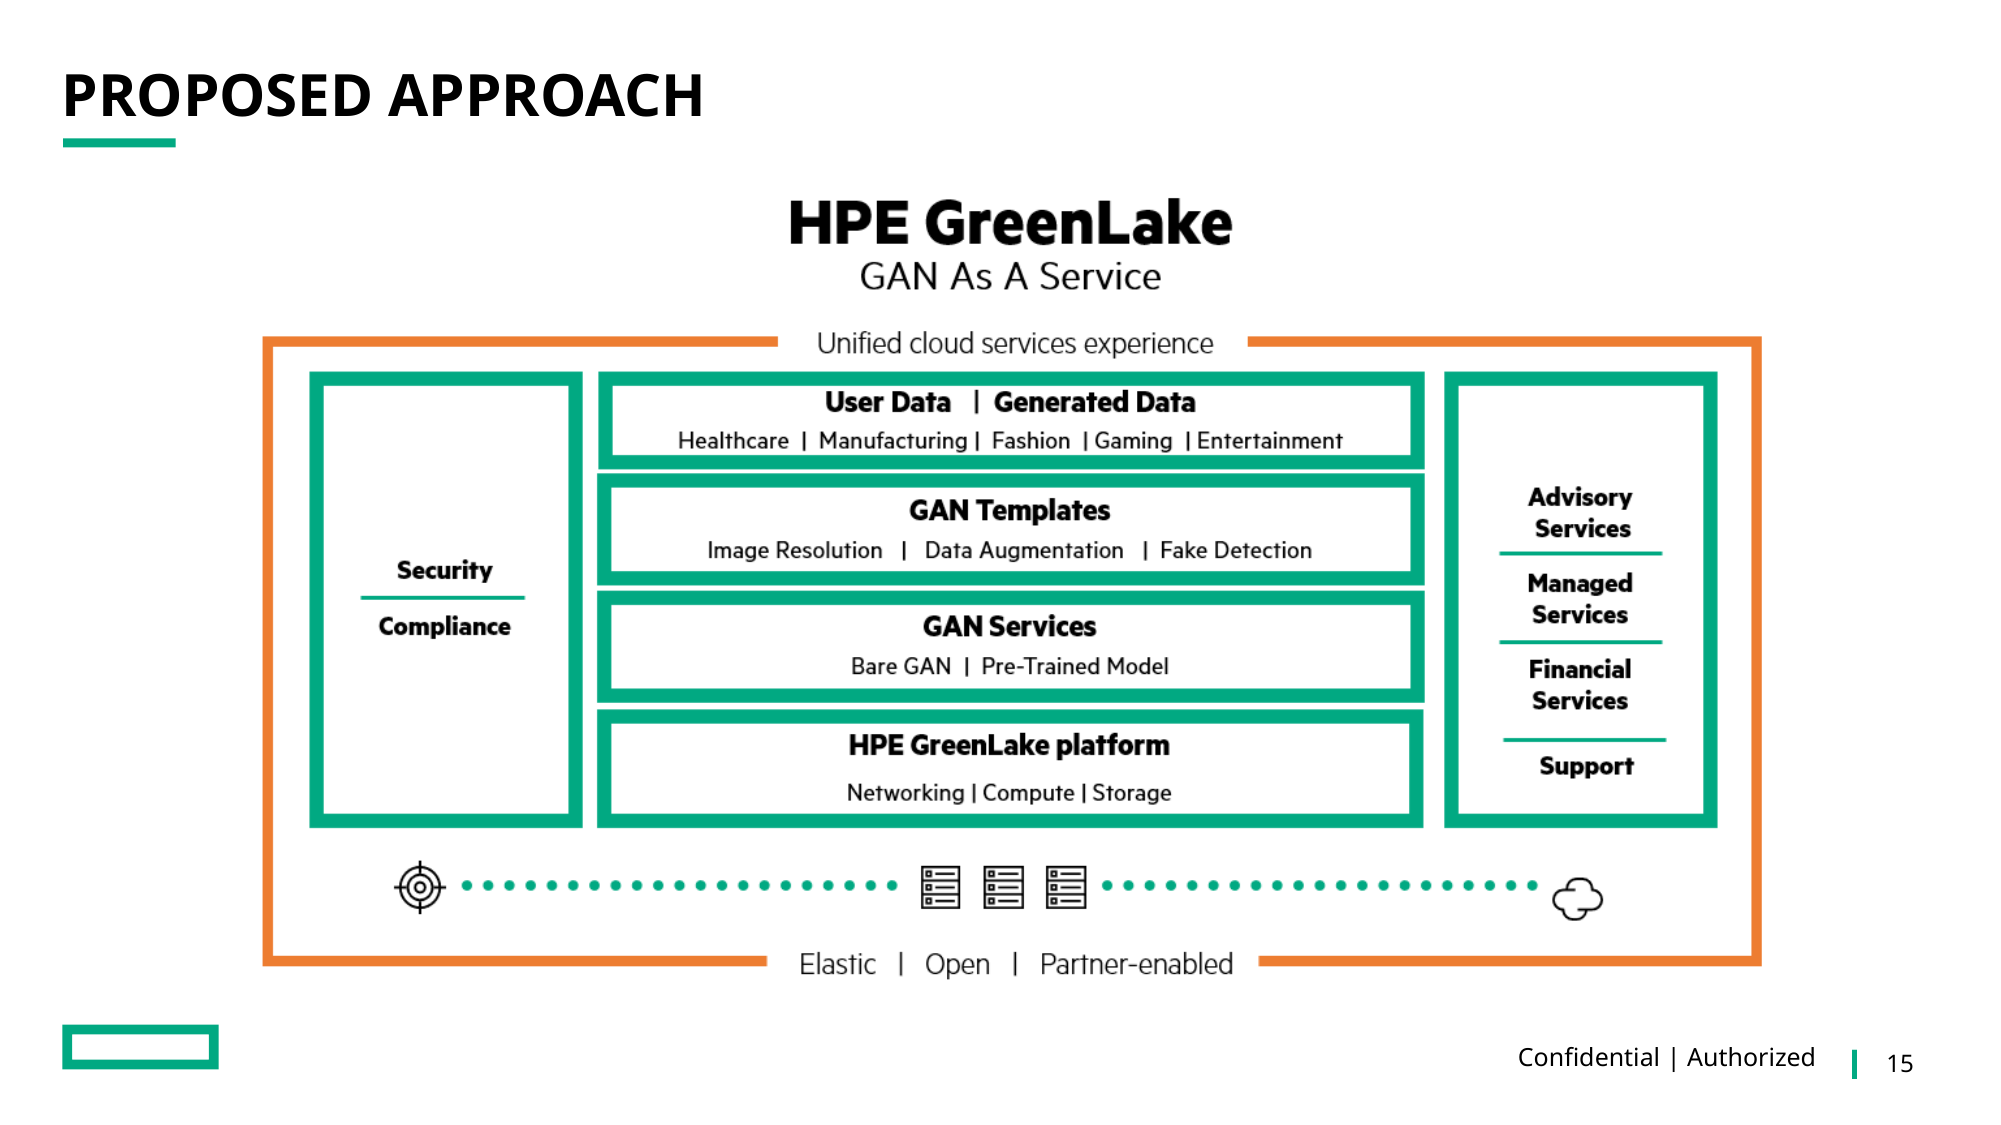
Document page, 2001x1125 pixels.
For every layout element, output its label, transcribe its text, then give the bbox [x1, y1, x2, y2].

slide_number 15 [1837, 1033, 1950, 1094]
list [225, 150, 1775, 986]
title PROPOSED APPROACH [42, 60, 1938, 135]
footer Confidential | Authorized [610, 1005, 1838, 1073]
picture [1852, 1043, 1857, 1079]
